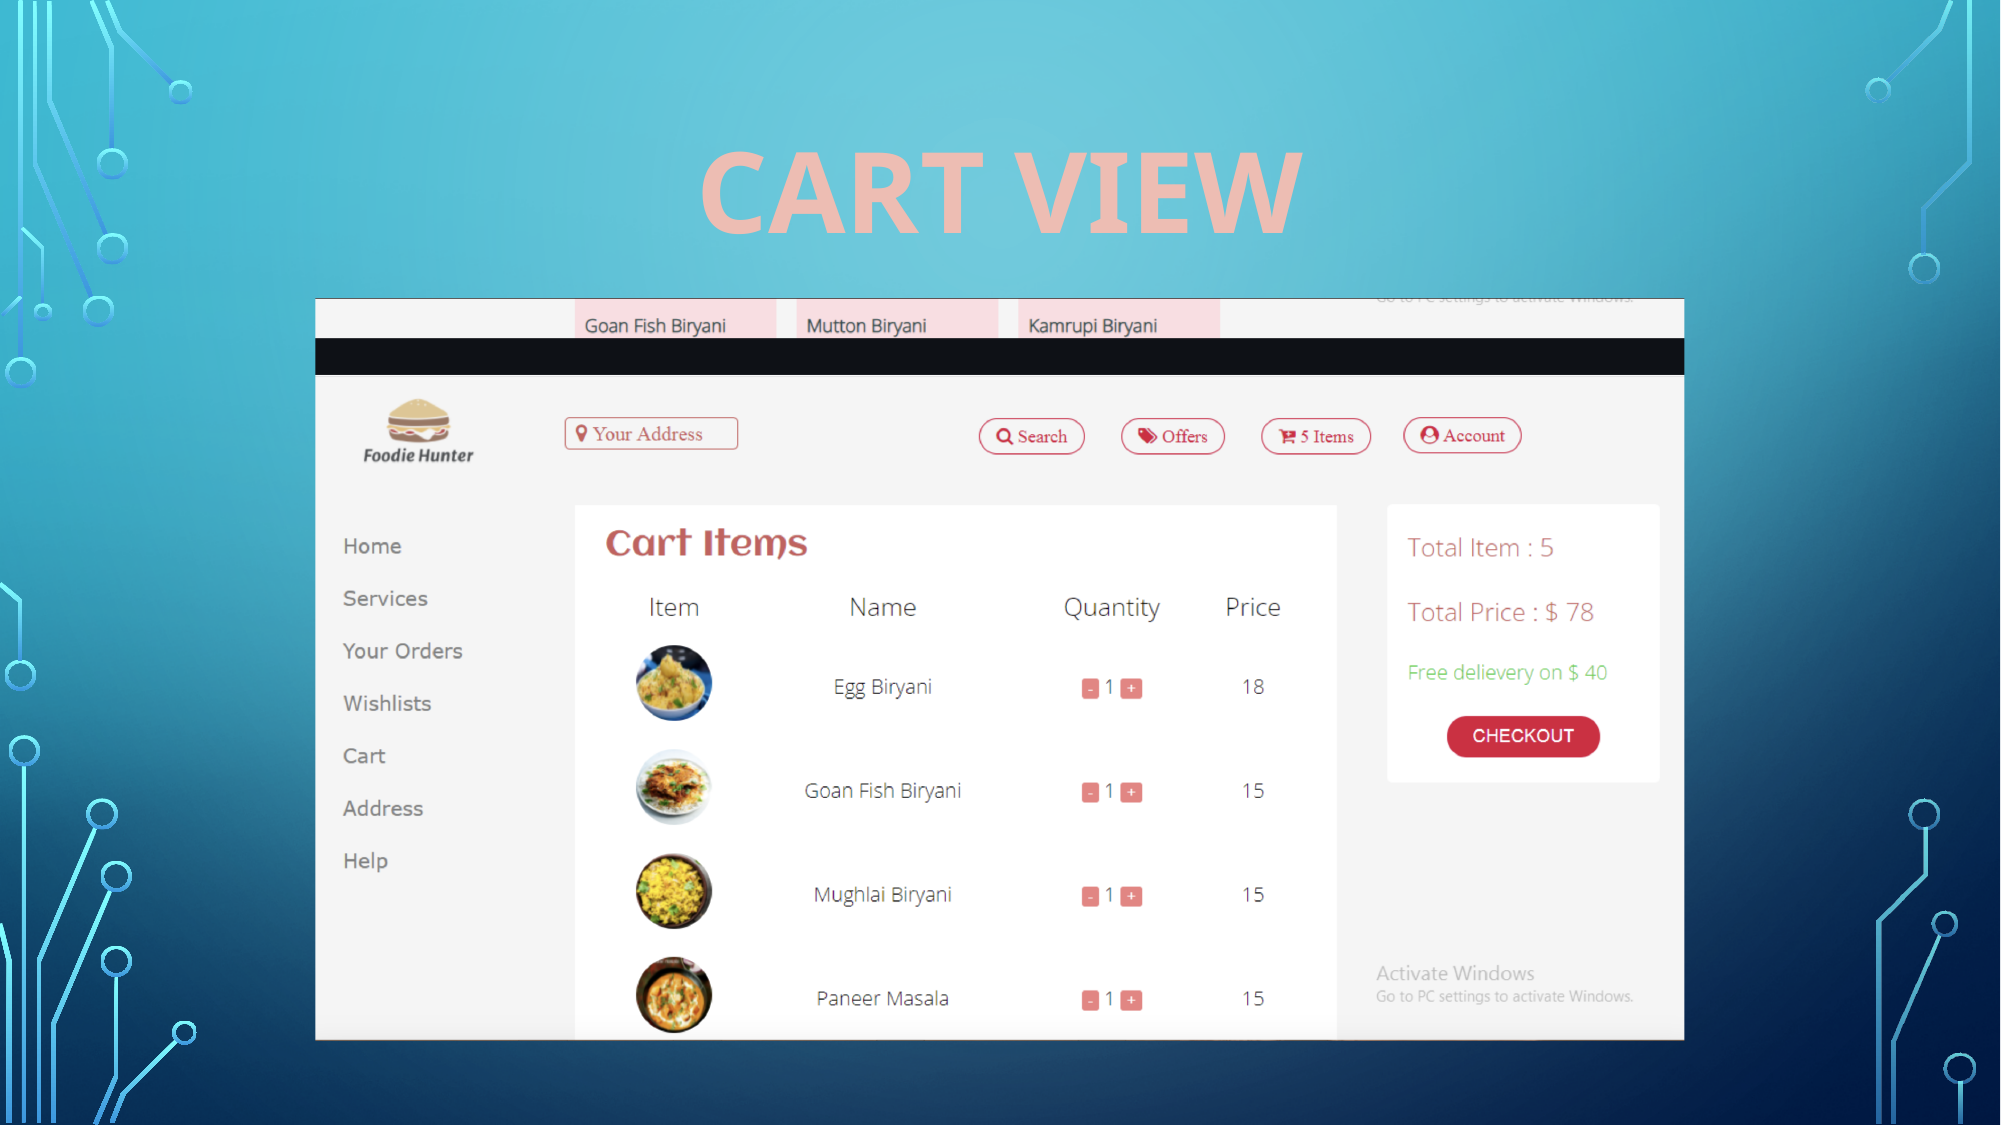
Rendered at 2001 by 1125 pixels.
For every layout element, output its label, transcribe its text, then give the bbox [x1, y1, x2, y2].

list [315, 297, 1685, 1041]
text_box CART VIEW [681, 113, 1319, 264]
